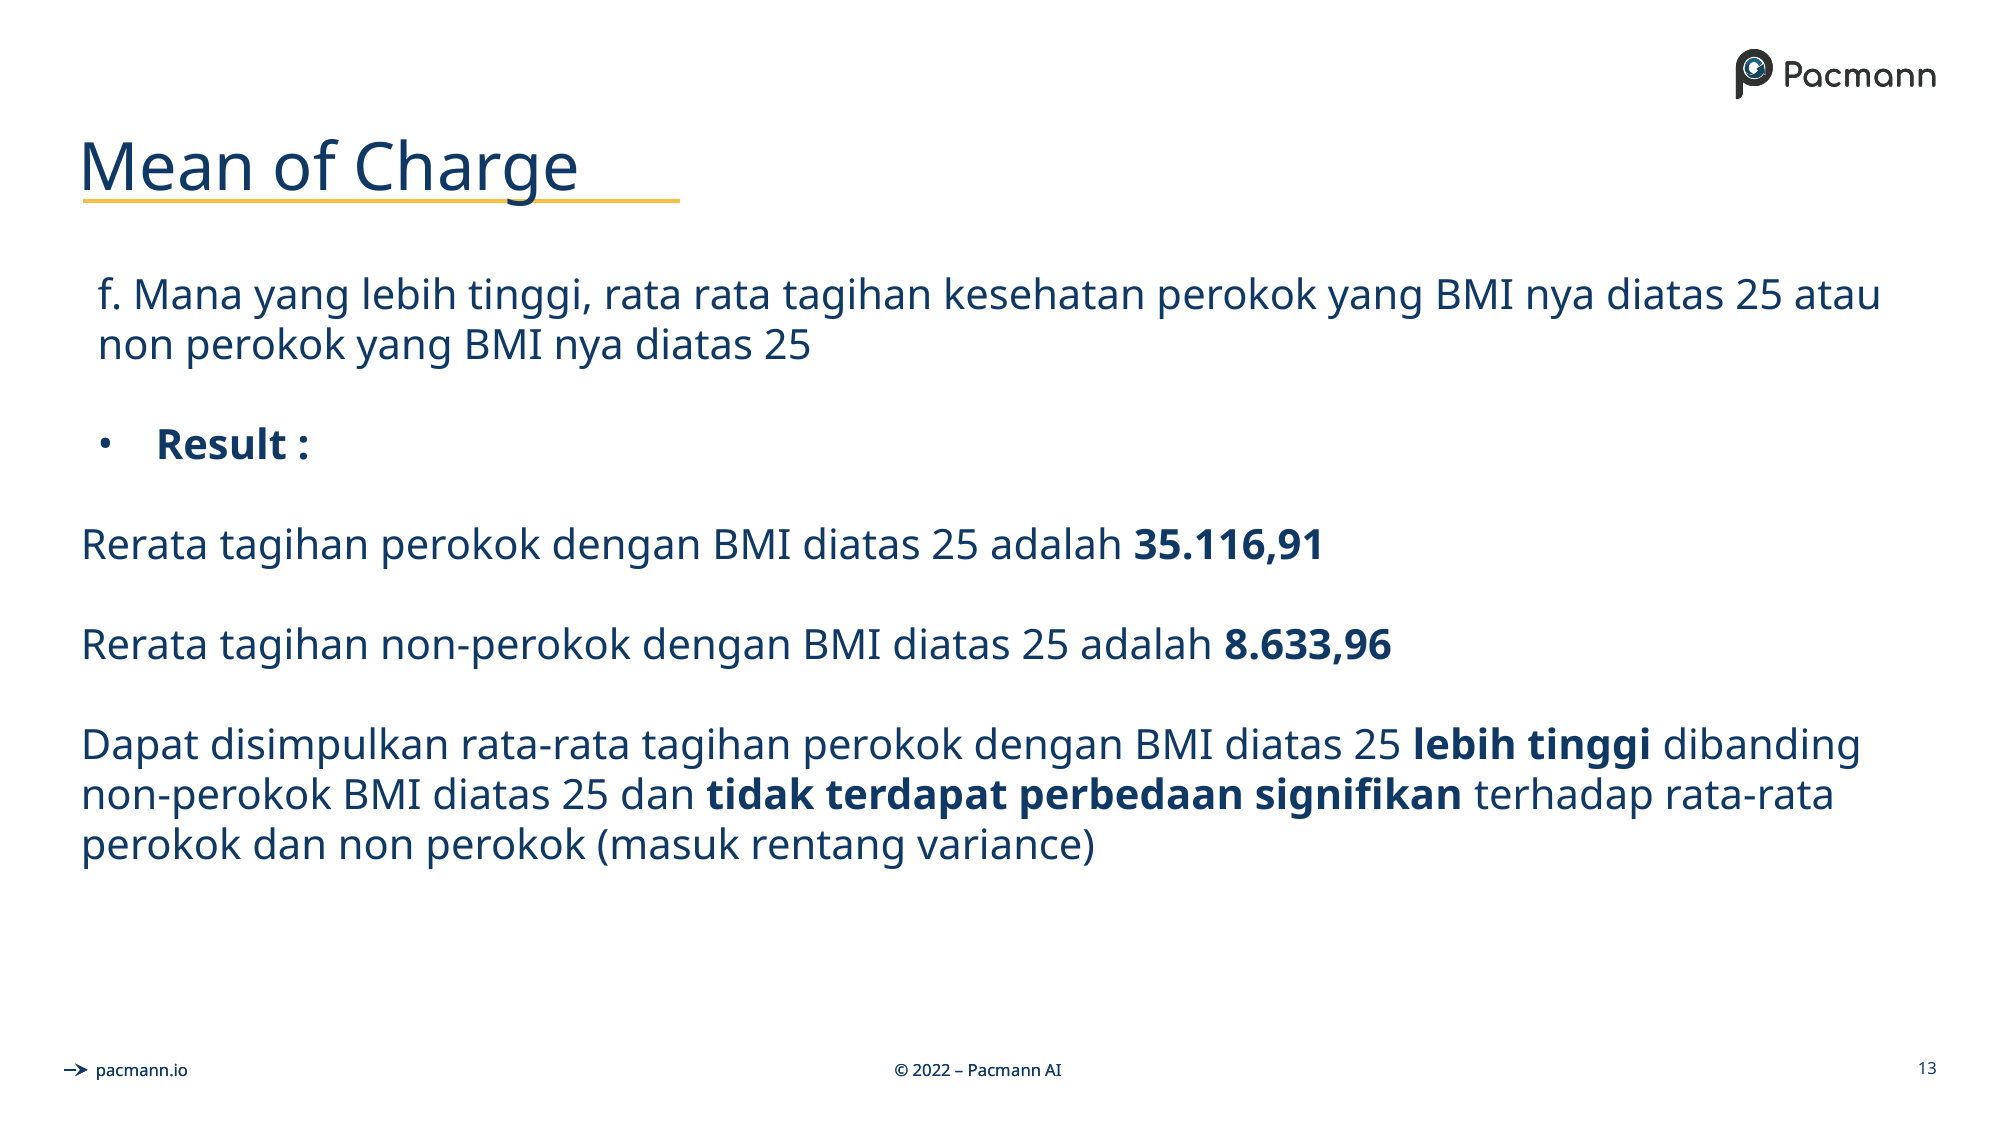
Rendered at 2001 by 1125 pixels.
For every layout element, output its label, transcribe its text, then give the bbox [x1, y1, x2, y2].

title Mean of Charge [63, 59, 1935, 278]
text_box f. Mana yang lebih tinggi, rata rata tagihan kesehatan perokok yang BMI nya diatas 25 atau non perokok yang BMI nya diatas 25 Result : Rerata tagihan perokok dengan BMI diatas 25 adalah 35.116,91 Rerata tagihan non-perokok dengan BMI diatas 25 adalah 8.633,96 Dapat disimpulkan rata-rata tagihan perokok dengan BMI diatas 25 lebih tinggi dibanding non-perokok BMI diatas 25 dan tidak terdapat perbedaan signifikan terhadap rata-rata perokok dan non perokok (masuk rentang variance) [65, 259, 1934, 1026]
picture [1707, 36, 1966, 112]
